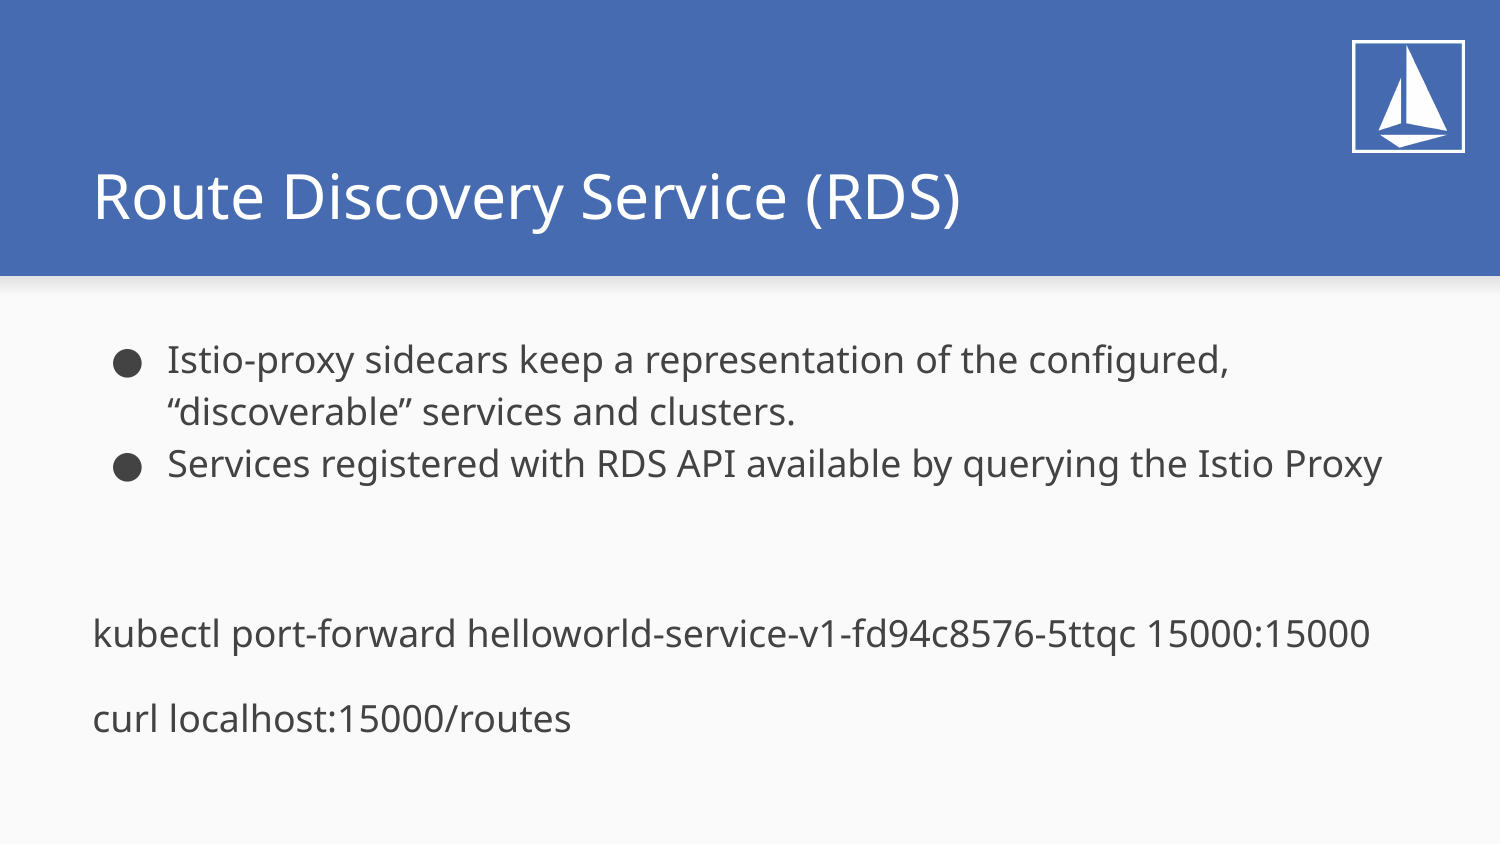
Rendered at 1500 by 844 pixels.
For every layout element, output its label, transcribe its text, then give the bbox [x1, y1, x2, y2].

list Istio-proxy sidecars keep a representation of the configured, “discoverable” services and clusters. Services registered with RDS API available by querying the Istio Proxy kubectl port-forward helloworld-service-v1-fd94c8576-5ttqc 15000:15000 curl localhost:15000/routes [77, 314, 1427, 760]
title Route Discovery Service (RDS) [77, 121, 1427, 248]
picture [1352, 40, 1465, 153]
